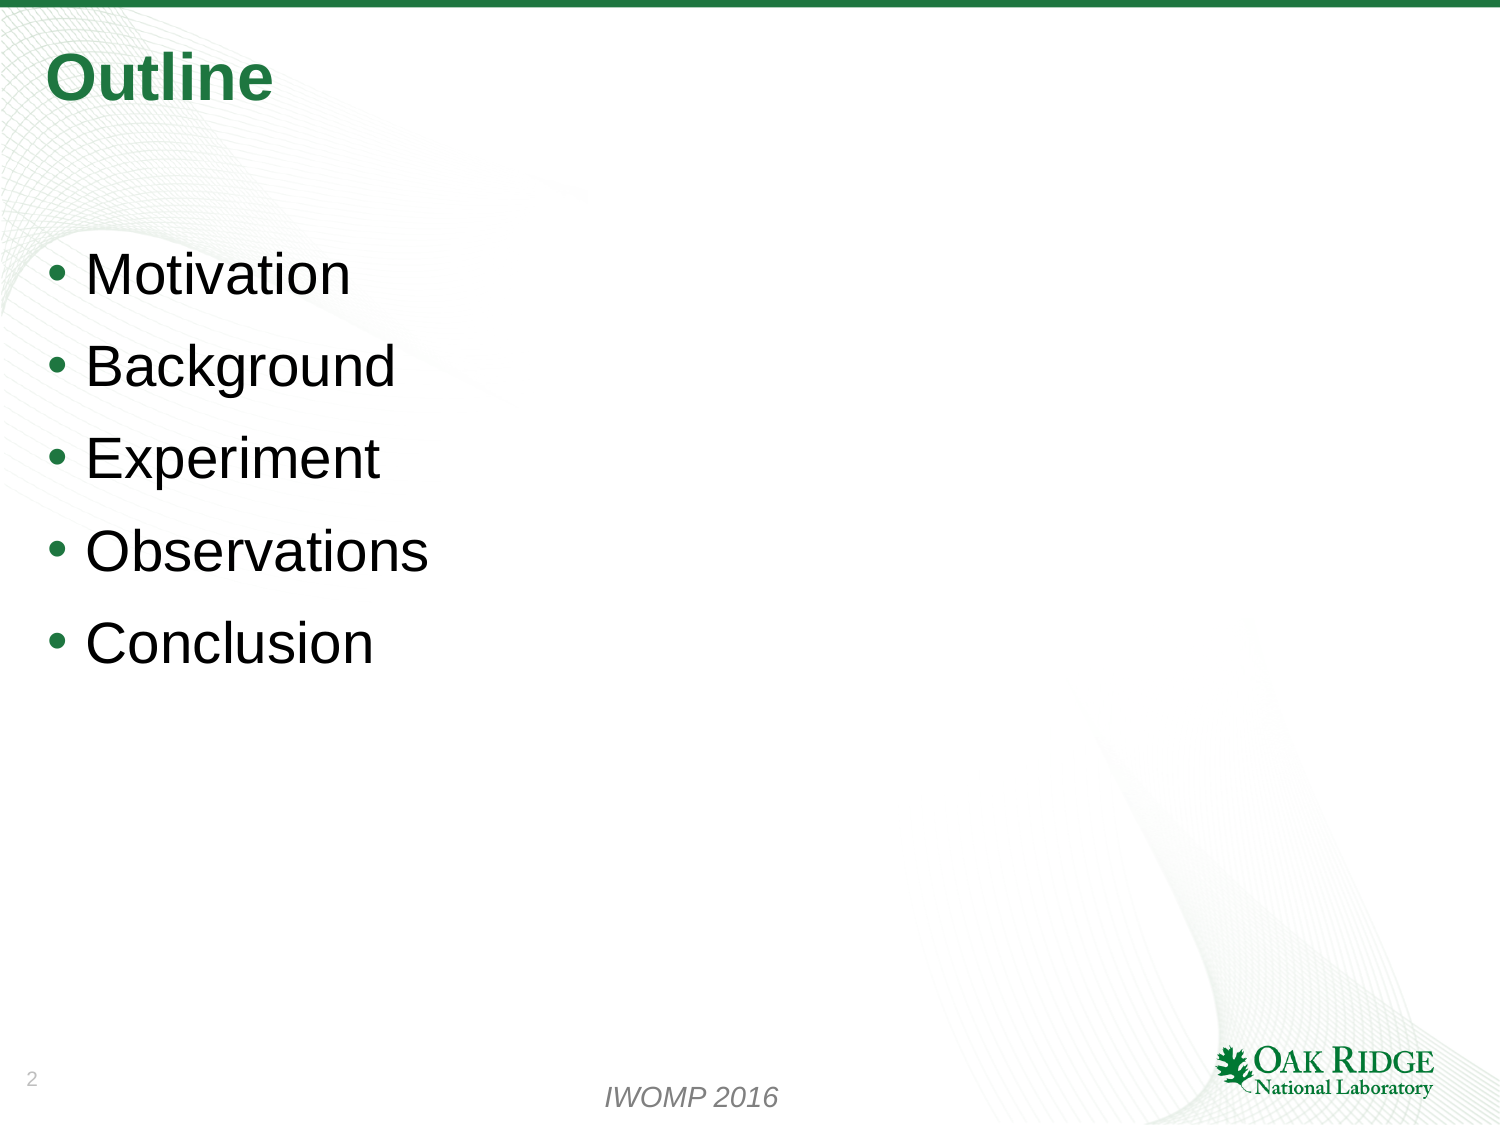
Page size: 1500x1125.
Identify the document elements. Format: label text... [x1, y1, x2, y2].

title Outline [29, 38, 1447, 123]
picture [833, 297, 1500, 1125]
picture [2, 8, 694, 710]
list Motivation Background Experiment Observations Conclusion [33, 236, 1451, 925]
